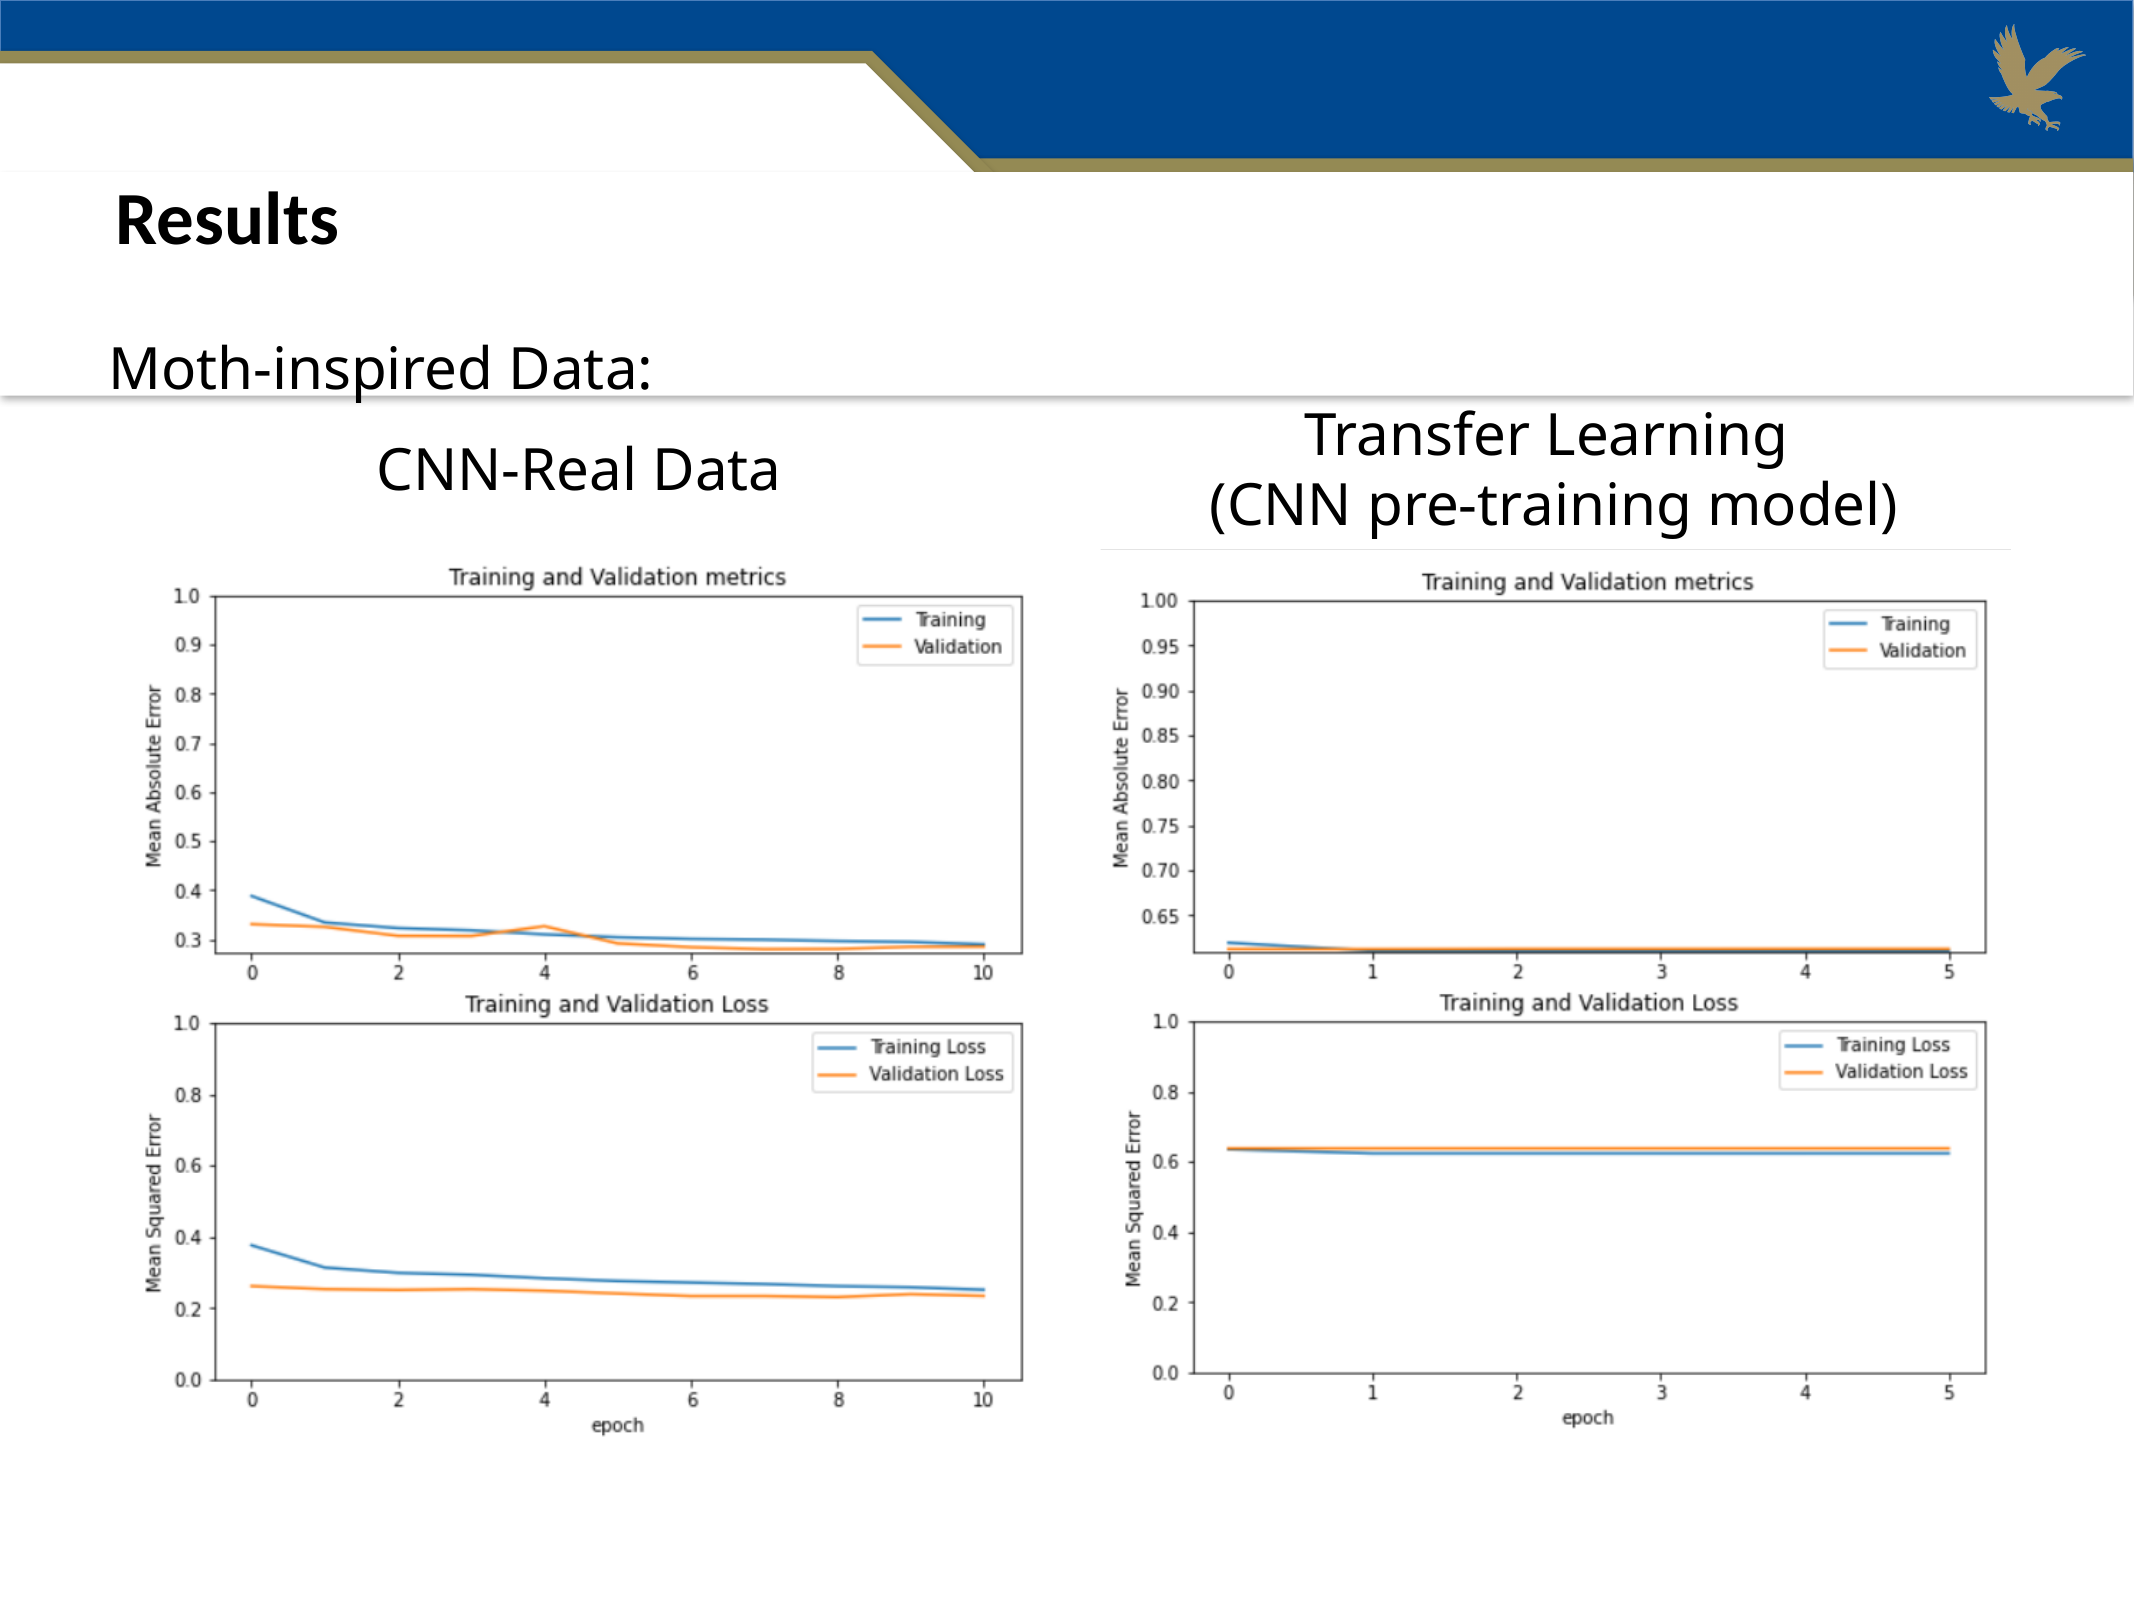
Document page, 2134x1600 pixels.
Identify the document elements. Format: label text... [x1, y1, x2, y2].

text_box Results [100, 162, 976, 268]
picture [1100, 549, 2012, 1445]
picture [100, 549, 1058, 1445]
text_box Moth-inspired Data: [93, 324, 669, 409]
text_box Transfer Learning (CNN pre-training model) [1194, 389, 1914, 545]
text_box CNN-Real Data [361, 425, 797, 510]
picture [1989, 24, 2086, 131]
